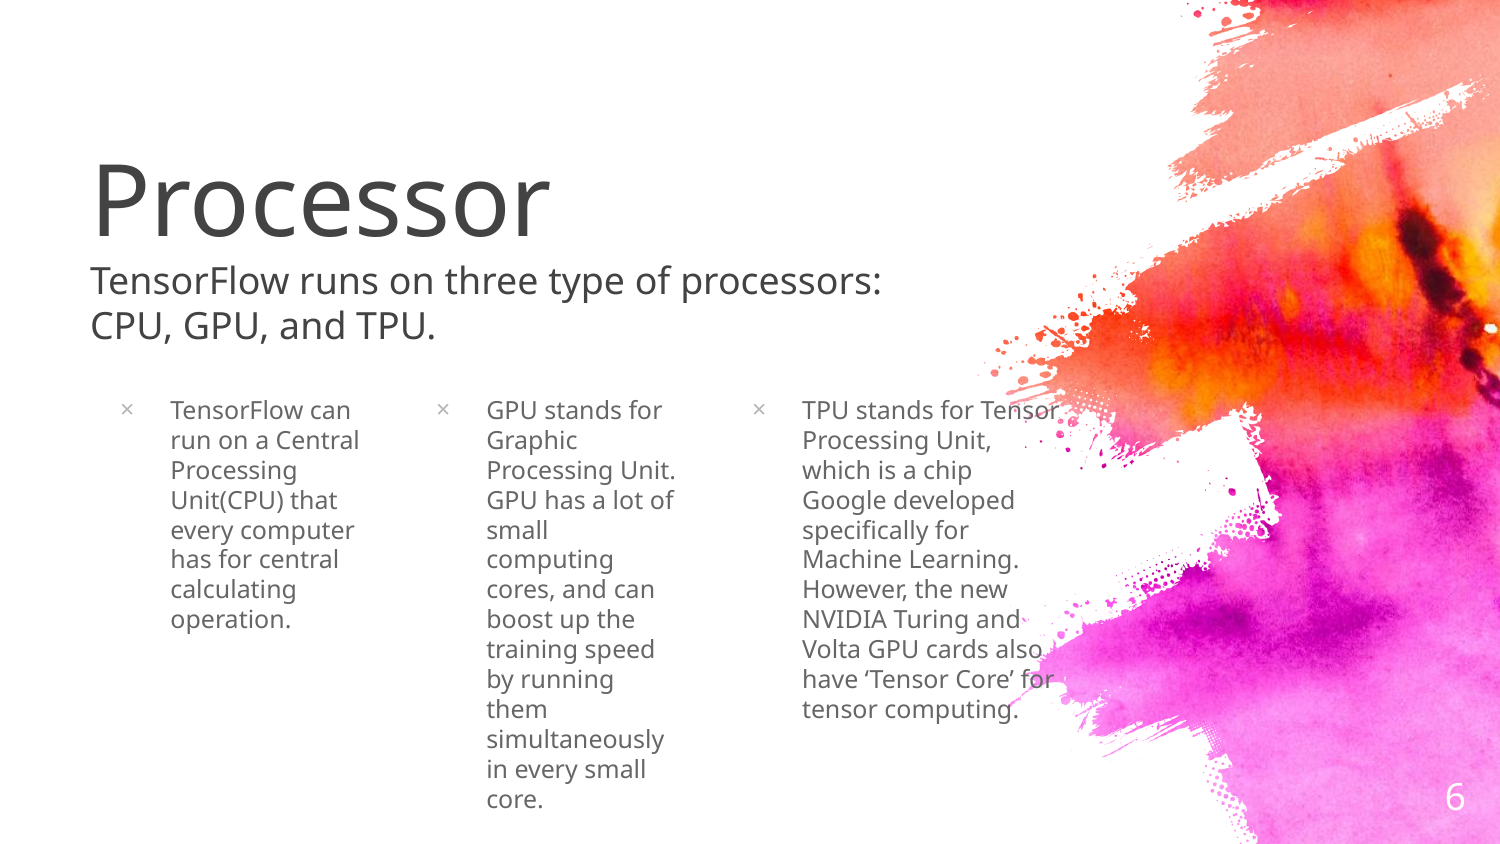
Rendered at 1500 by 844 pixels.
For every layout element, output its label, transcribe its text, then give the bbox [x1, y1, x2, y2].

list TensorFlow can run on a Central Processing Unit(CPU) that every computer has for central calculating operation. [80, 379, 381, 808]
slide_number 6 [1391, 766, 1482, 832]
list GPU stands for Graphic Processing Unit. GPU has a lot of small computing cores, and can boost up the training speed by running them simultaneously in every small core. [396, 379, 697, 808]
list TPU stands for Tensor Processing Unit, which is a chip Google developed specifically for Machine Learning. However, the new NVIDIA Turing and Volta GPU cards also have ‘Tensor Core’ for tensor computing. [712, 379, 1076, 808]
title Processor TensorFlow runs on three type of processors: CPU, GPU, and TPU. [75, 221, 980, 362]
picture [0, 0, 1500, 844]
